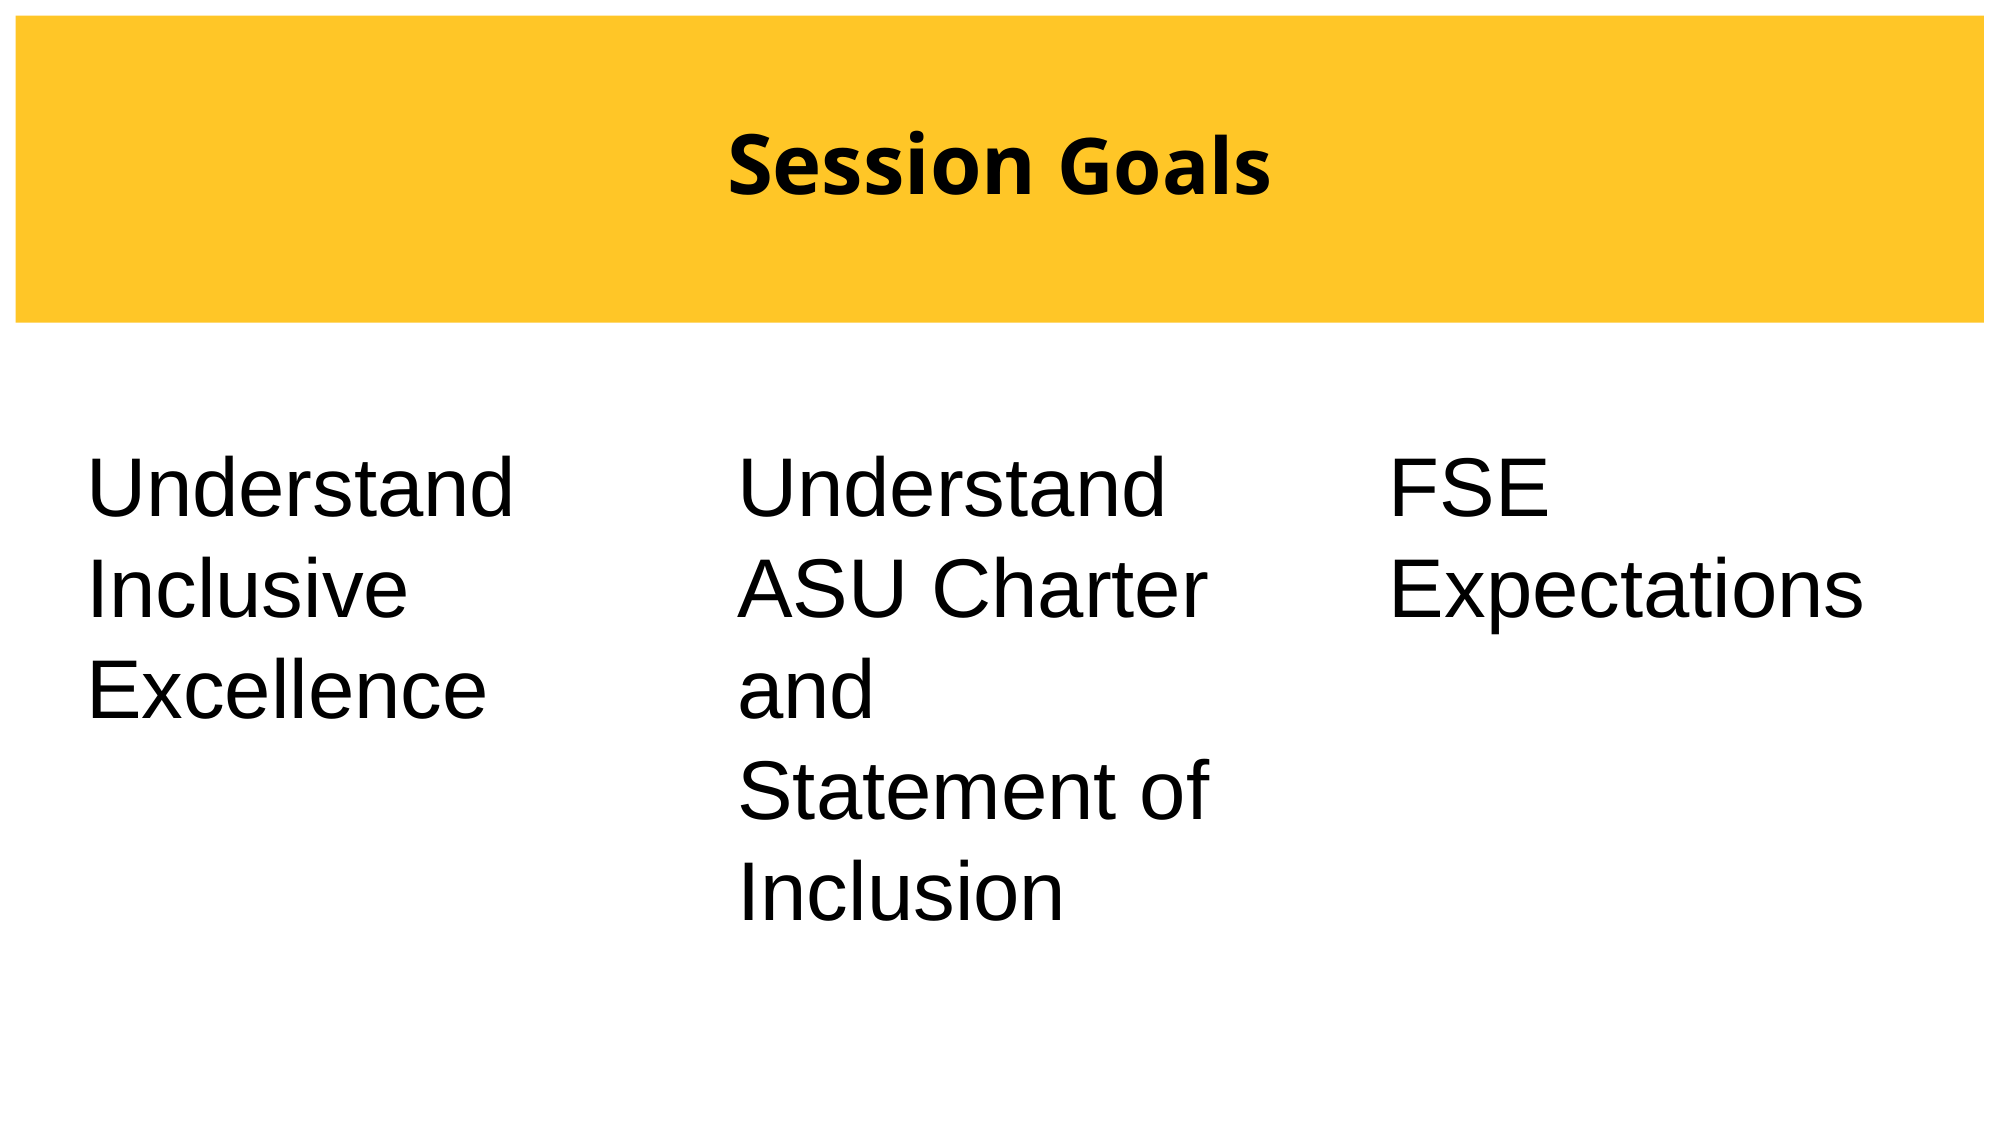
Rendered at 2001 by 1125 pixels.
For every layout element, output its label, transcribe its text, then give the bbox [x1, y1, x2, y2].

text_box [15, 15, 1984, 128]
text_box FSE Expectations [1388, 431, 1914, 873]
text_box Understand Inclusive Excellence [85, 431, 611, 882]
text_box [15, 210, 1984, 323]
text_box Session Goals [0, 128, 2000, 210]
text_box Understand ASU Charter and Statement of Inclusion [737, 431, 1263, 997]
